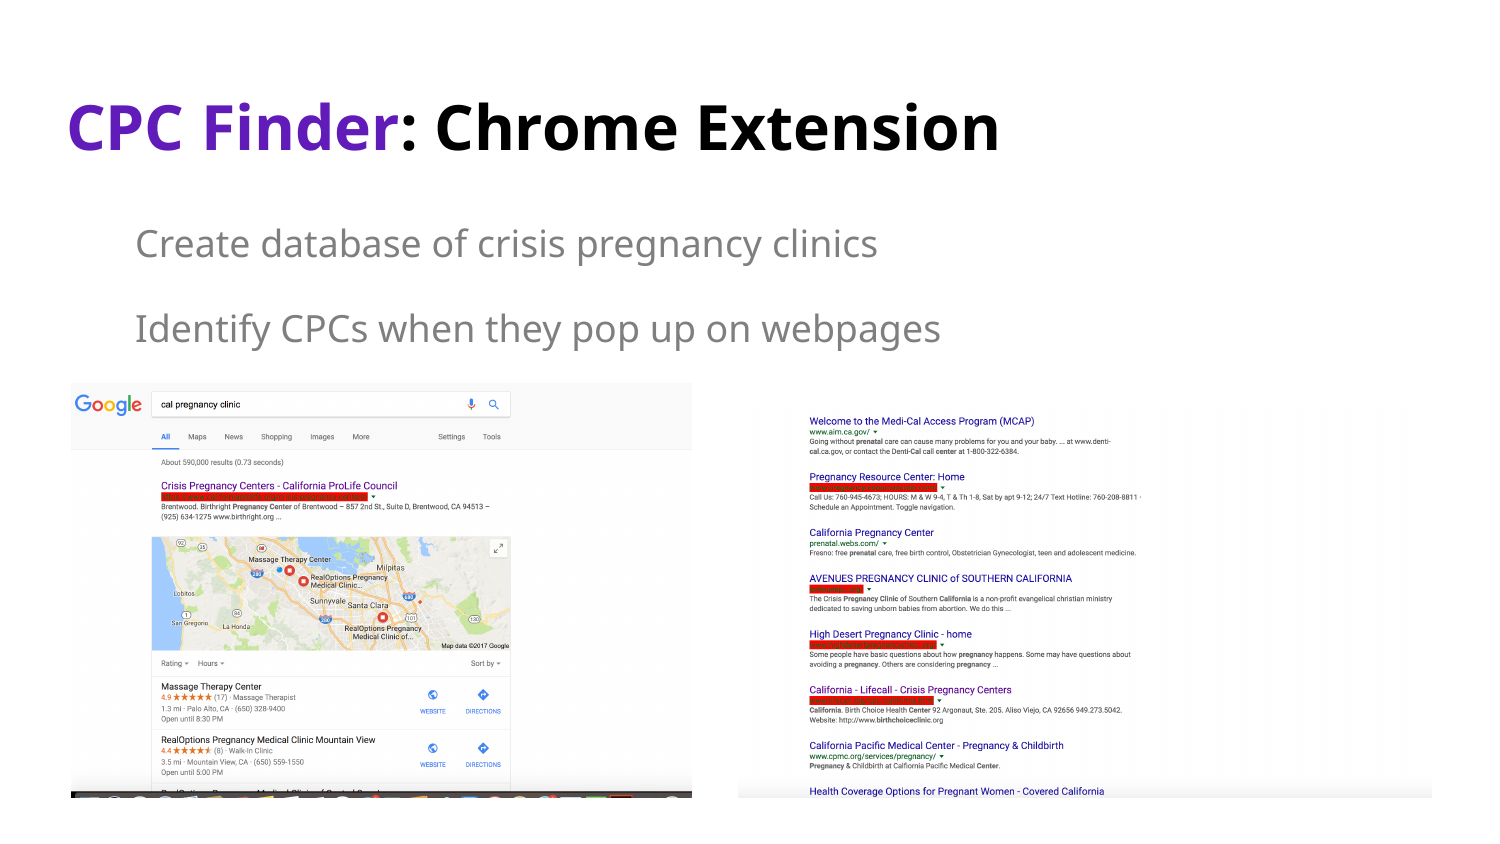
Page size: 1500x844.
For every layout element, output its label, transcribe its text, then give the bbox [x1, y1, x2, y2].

picture [70, 383, 692, 798]
title CPC Finder: Chrome Extension [51, 72, 1449, 176]
picture [738, 403, 1432, 798]
list Create database of crisis pregnancy clinics Identify CPCs when they pop up on webpages [82, 198, 1306, 342]
